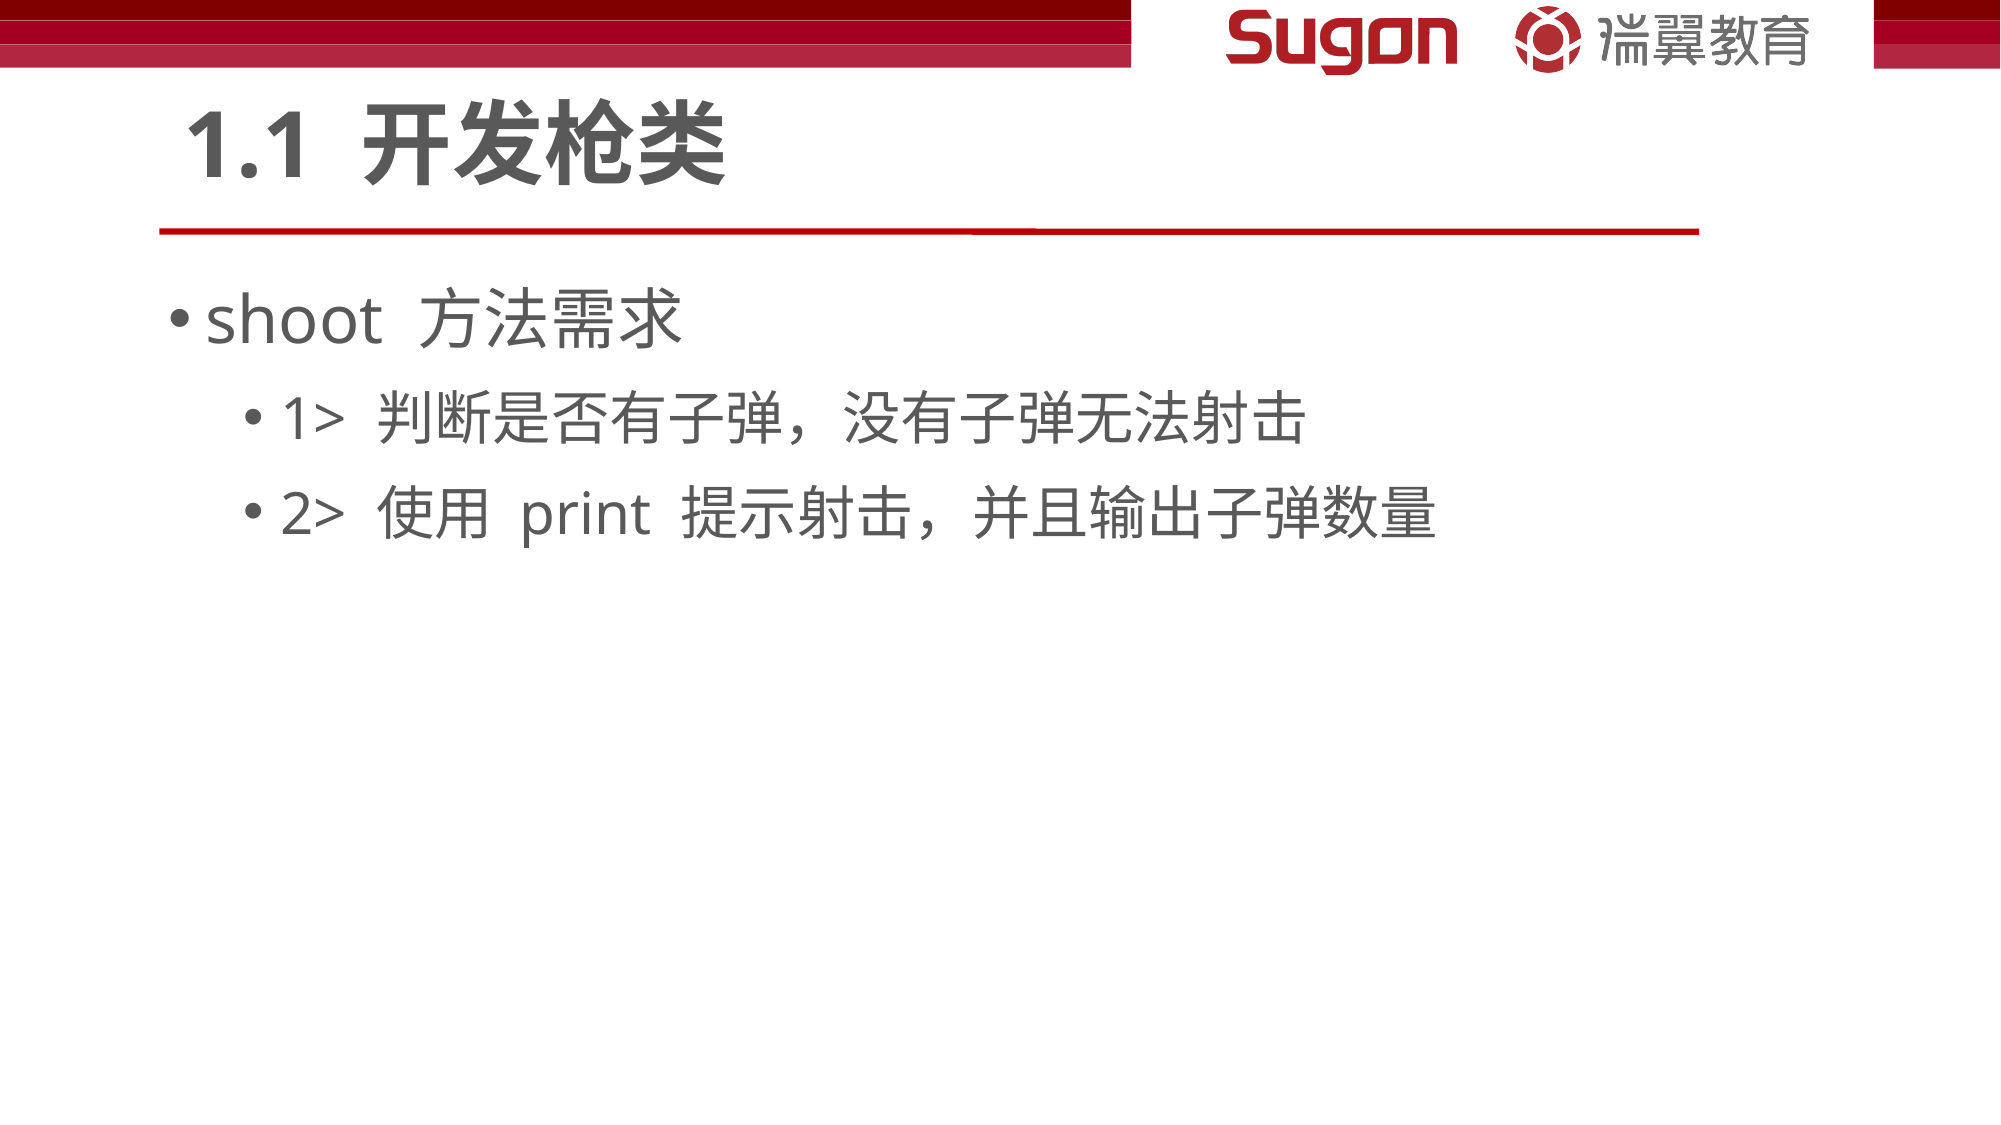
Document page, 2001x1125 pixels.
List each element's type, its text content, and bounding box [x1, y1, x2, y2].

title 1.1 开发枪类 [169, 91, 1895, 214]
picture [1194, 0, 1484, 91]
list shoot 方法需求 1> 判断是否有子弹，没有子弹无法射击 2> 使用 print 提示射击，并且输出子弹数量 [153, 253, 1879, 1028]
picture [1515, 6, 1809, 73]
